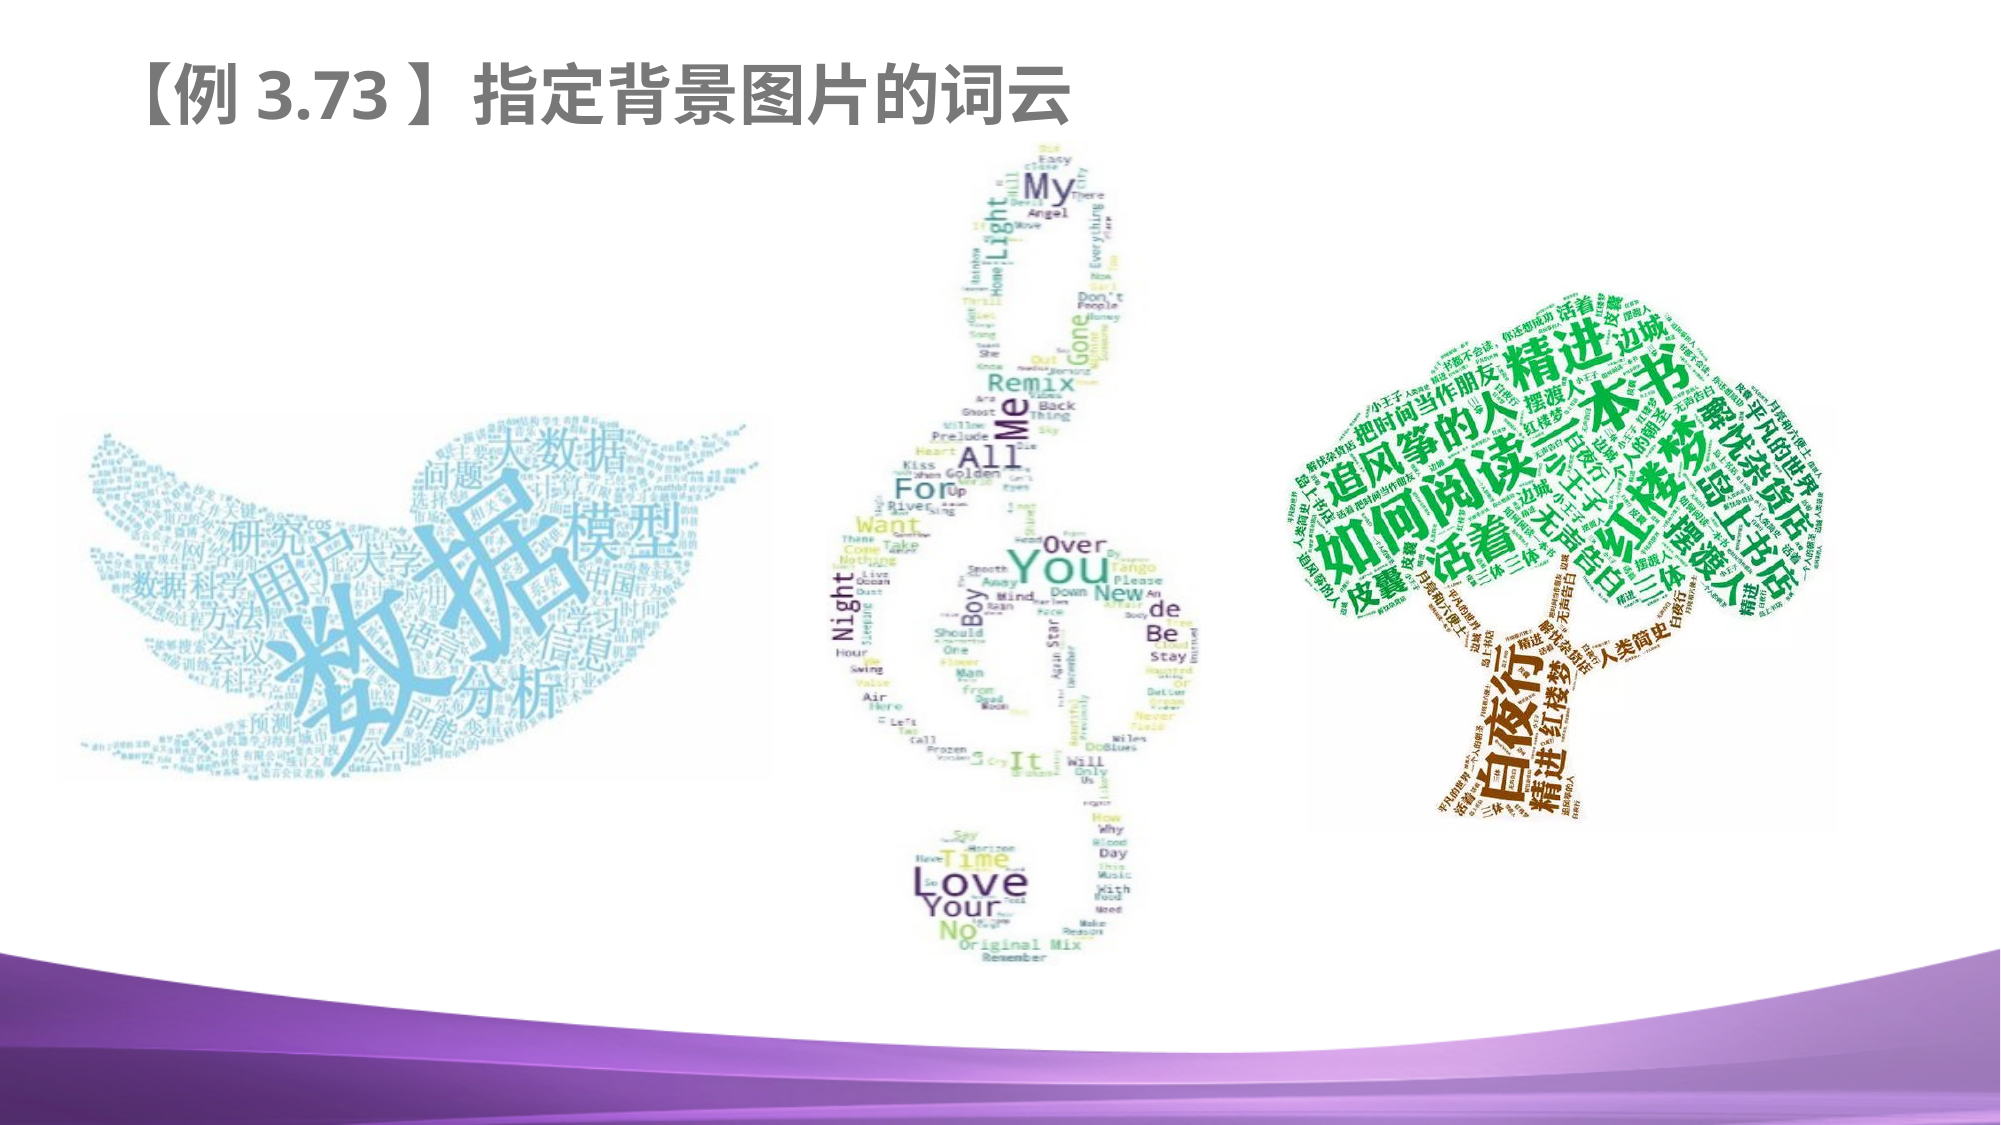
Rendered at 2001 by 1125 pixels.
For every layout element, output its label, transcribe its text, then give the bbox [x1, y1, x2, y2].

title 【例3.73】指定背景图片的词云 [91, 26, 1906, 142]
picture [1270, 276, 1838, 833]
picture [57, 413, 774, 782]
picture [0, 141, 2001, 1125]
